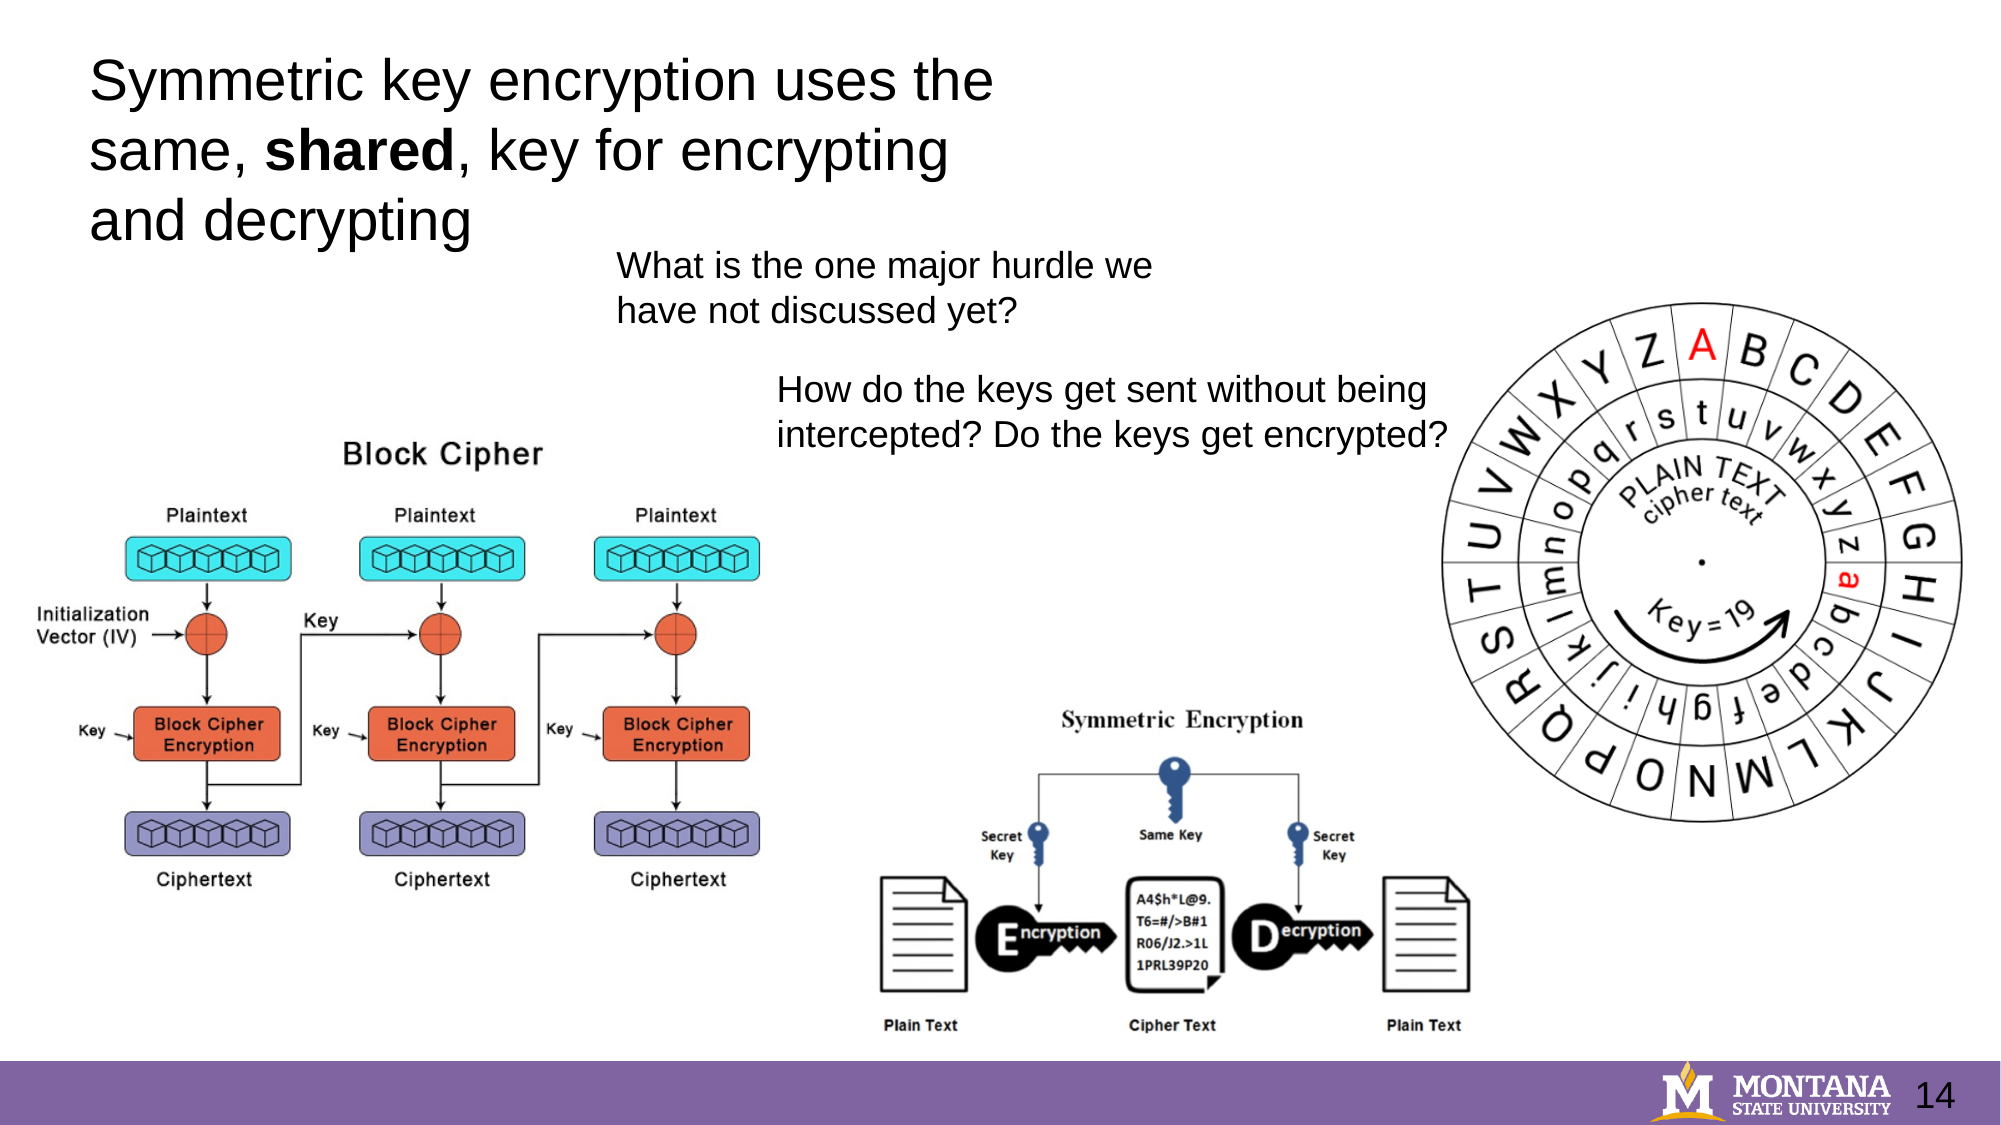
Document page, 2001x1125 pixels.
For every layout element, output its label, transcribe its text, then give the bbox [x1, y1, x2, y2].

text_box What is the one major hurdle we have not discussed yet? [601, 234, 1215, 339]
slide_number 14 [1887, 1072, 1994, 1125]
text_box How do the keys get sent without being intercepted? Do the keys get encrypted? [761, 357, 1432, 462]
picture [0, 297, 1967, 1047]
text_box Symmetric key encryption uses the same, shared, key for encrypting and decrypting [75, 34, 1025, 260]
picture [1650, 1060, 1891, 1122]
